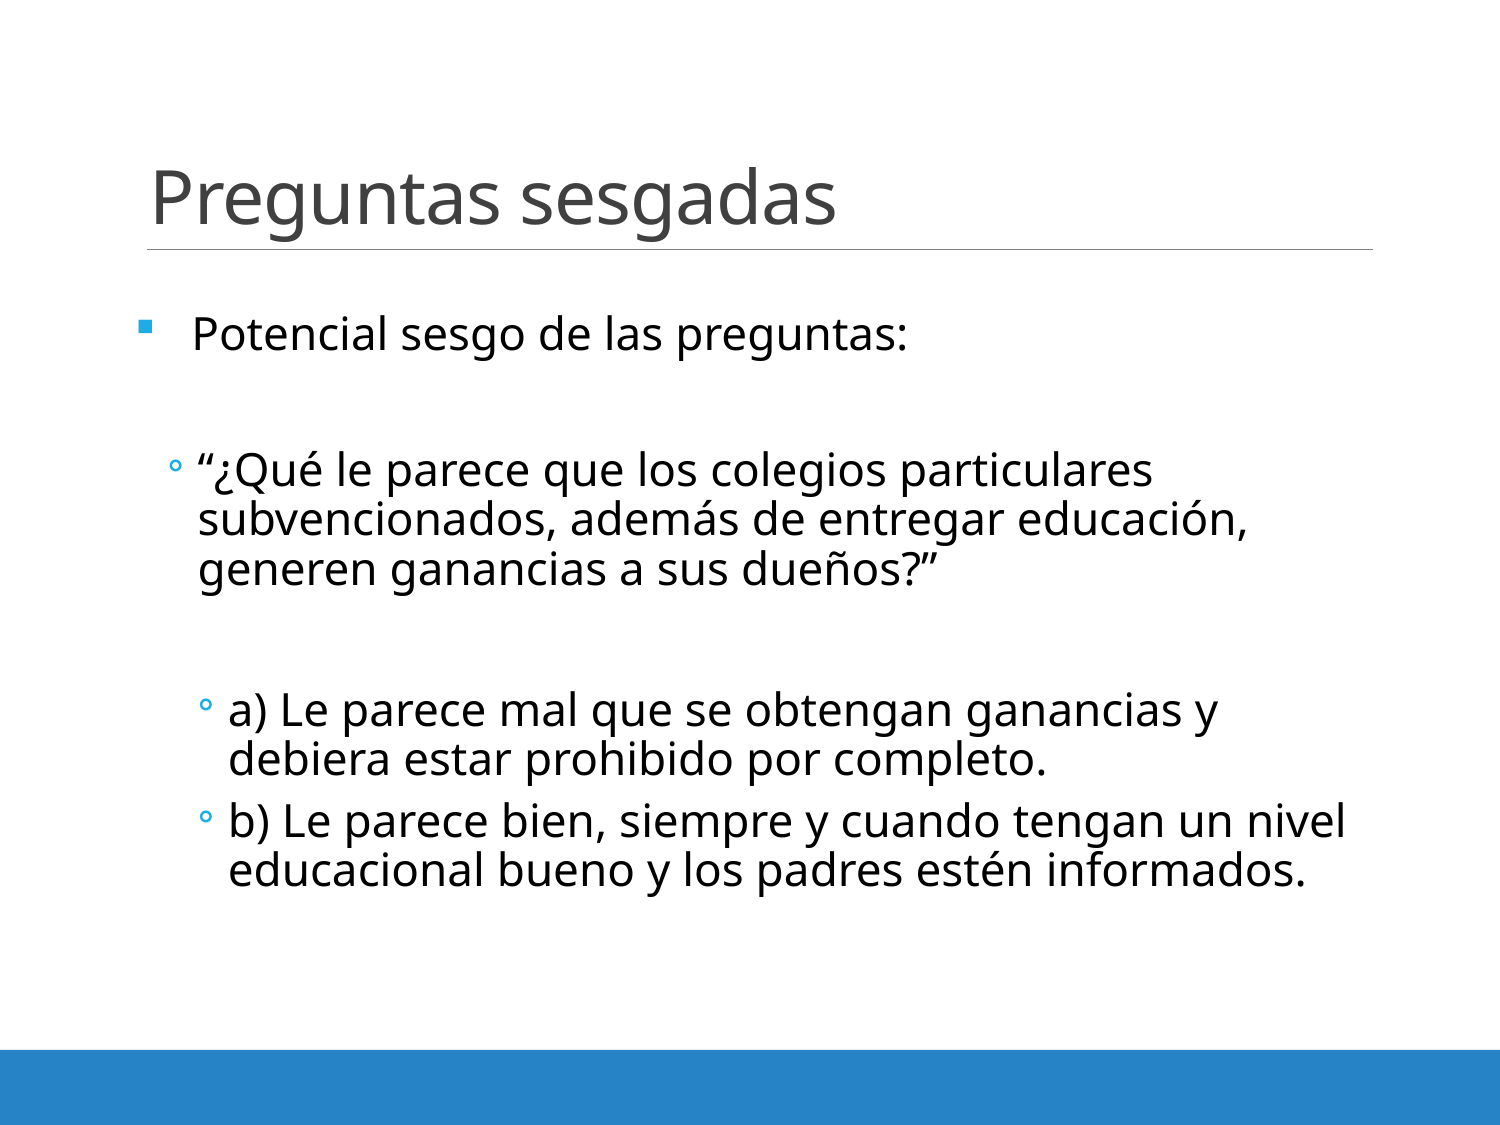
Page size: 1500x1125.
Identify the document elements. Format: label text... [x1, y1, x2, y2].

text_box [53, 184, 1436, 303]
title Preguntas sesgadas [134, 9, 1373, 184]
list Potencial sesgo de las preguntas: “¿Qué le parece que los colegios particulares subvencionados, además de entregar educación, generen ganancias a sus dueños?” a) Le parece mal que se obtengan ganancias y debiera estar prohibido por completo. b) Le parece bien, siempre y cuando tengan un nivel educacional bueno y los padres estén informados. [134, 303, 1373, 963]
